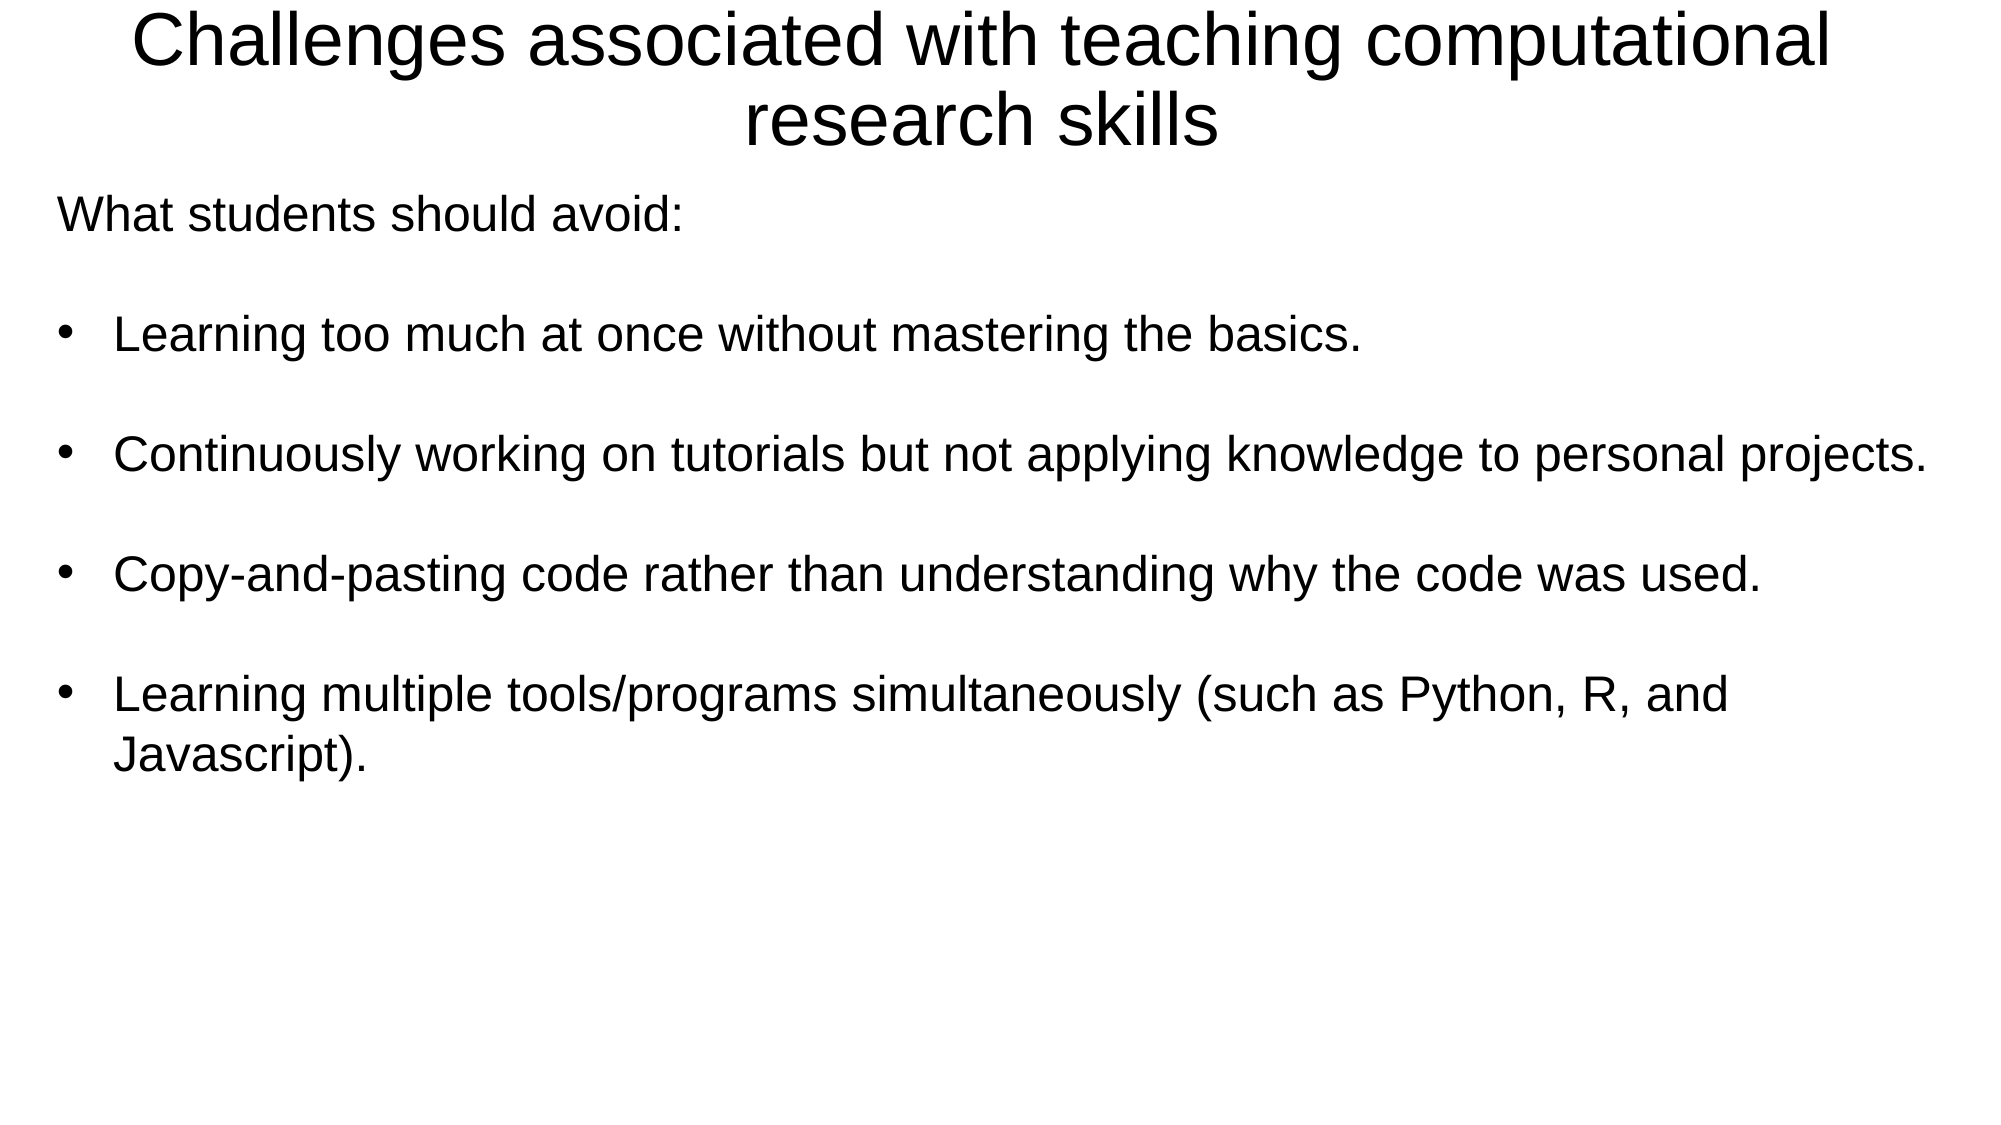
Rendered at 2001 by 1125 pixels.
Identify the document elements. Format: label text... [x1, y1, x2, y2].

title Challenges associated with teaching computational research skills [53, 1, 1911, 162]
text_box What students should avoid: Learning too much at once without mastering the basics. Continuously working on tutorials but not applying knowledge to personal projects. Copy-and-pasting code rather than understanding why the code was used. Learning multiple tools/programs simultaneously (such as Python, R, and Javascript). [42, 174, 1955, 849]
